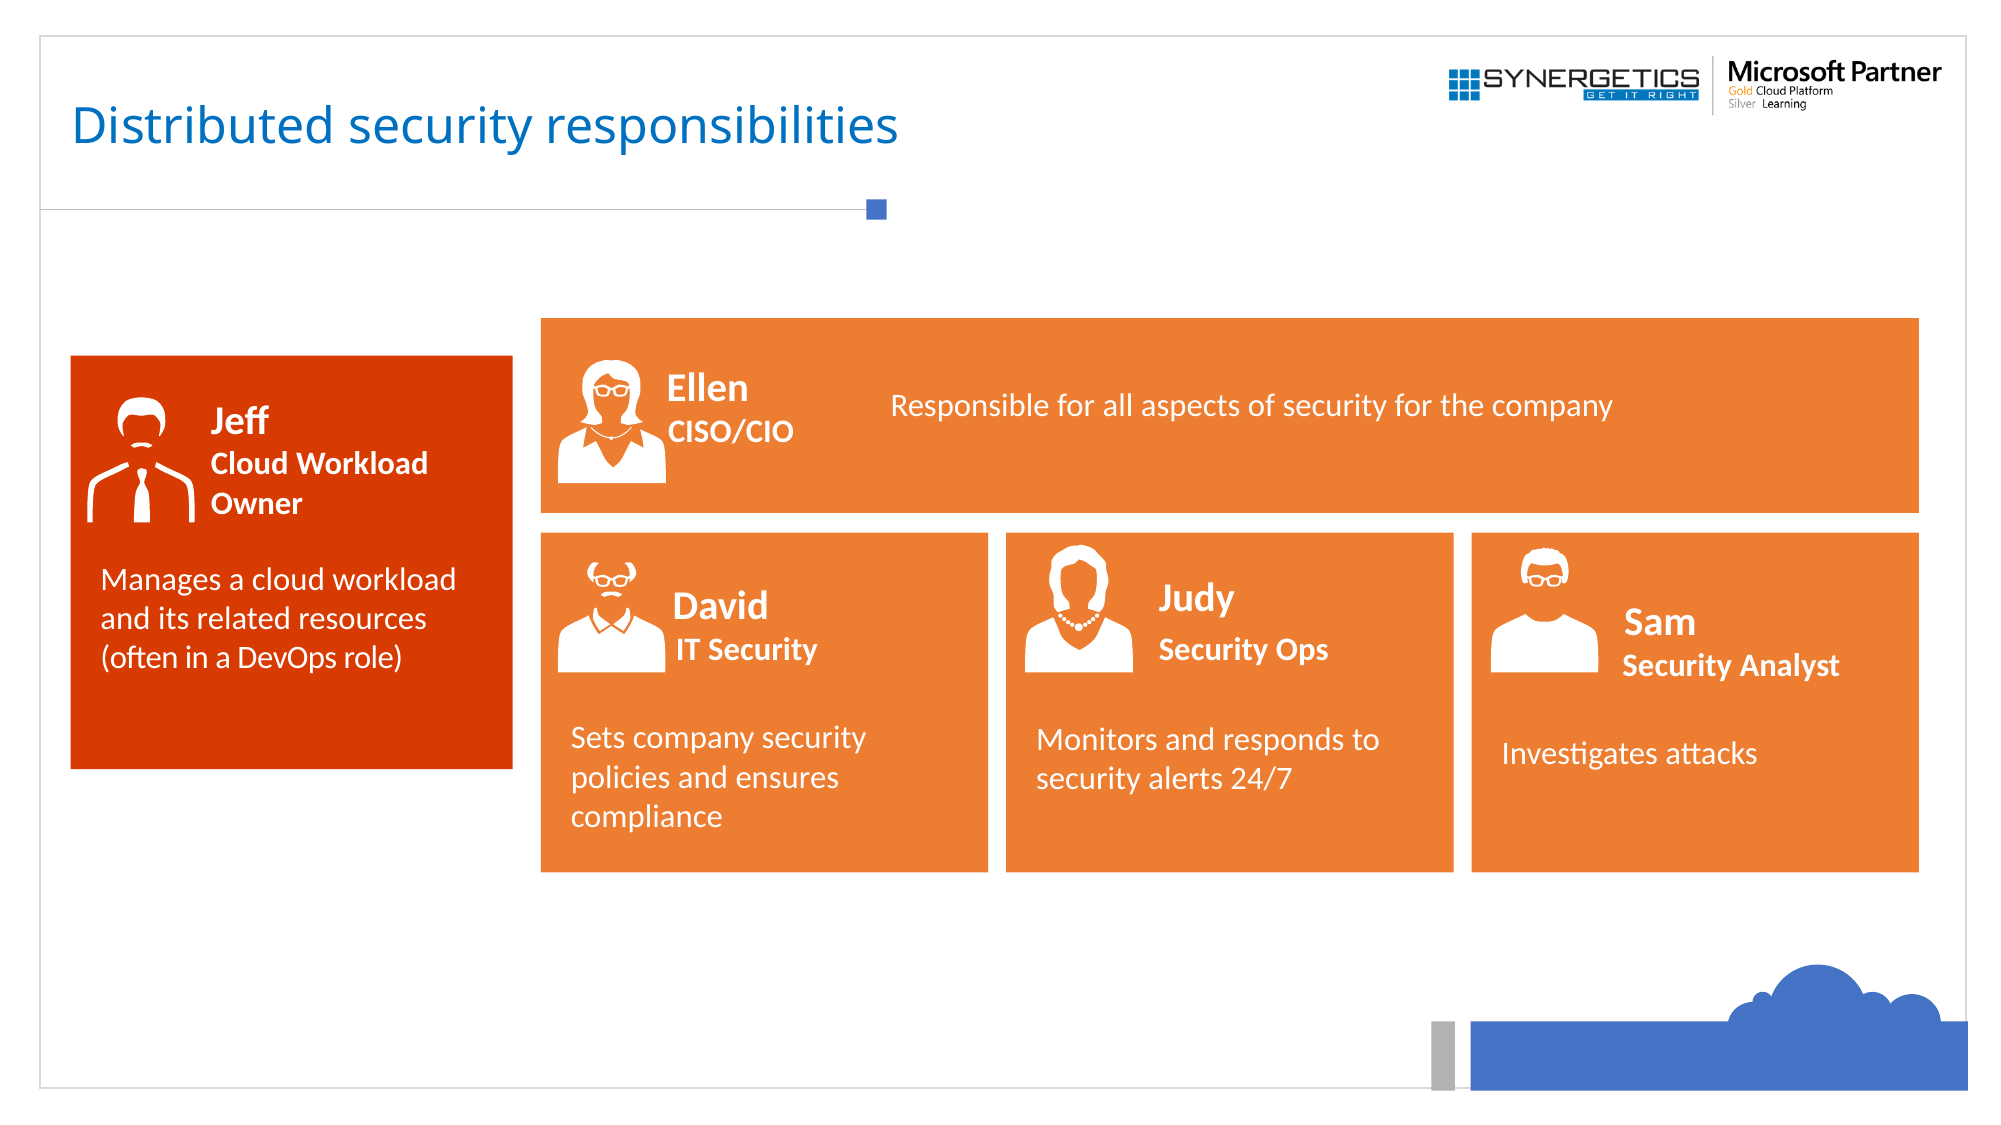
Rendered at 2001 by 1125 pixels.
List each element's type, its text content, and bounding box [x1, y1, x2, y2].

picture [1436, 48, 1960, 120]
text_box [1489, 547, 1600, 673]
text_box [556, 561, 667, 673]
text_box Responsible for all aspects of security for the company [890, 383, 1821, 423]
title Distributed security responsibilities [56, 53, 1957, 202]
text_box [1024, 544, 1134, 673]
text_box Jeff Cloud Workload Owner Manages a cloud workload and its related resources (often in a DevOps role) [70, 355, 513, 770]
text_box Judy Security Ops Monitors and responds to security alerts 24/7 [1005, 532, 1455, 873]
text_box David IT Security Sets company security policies and ensures compliance [540, 532, 989, 874]
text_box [556, 359, 667, 484]
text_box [1058, 613, 1100, 632]
text_box Sam Security Analyst Investigates attacks [1471, 532, 1920, 873]
text_box Ellen CISO/CIO [540, 317, 1920, 514]
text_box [86, 397, 196, 523]
